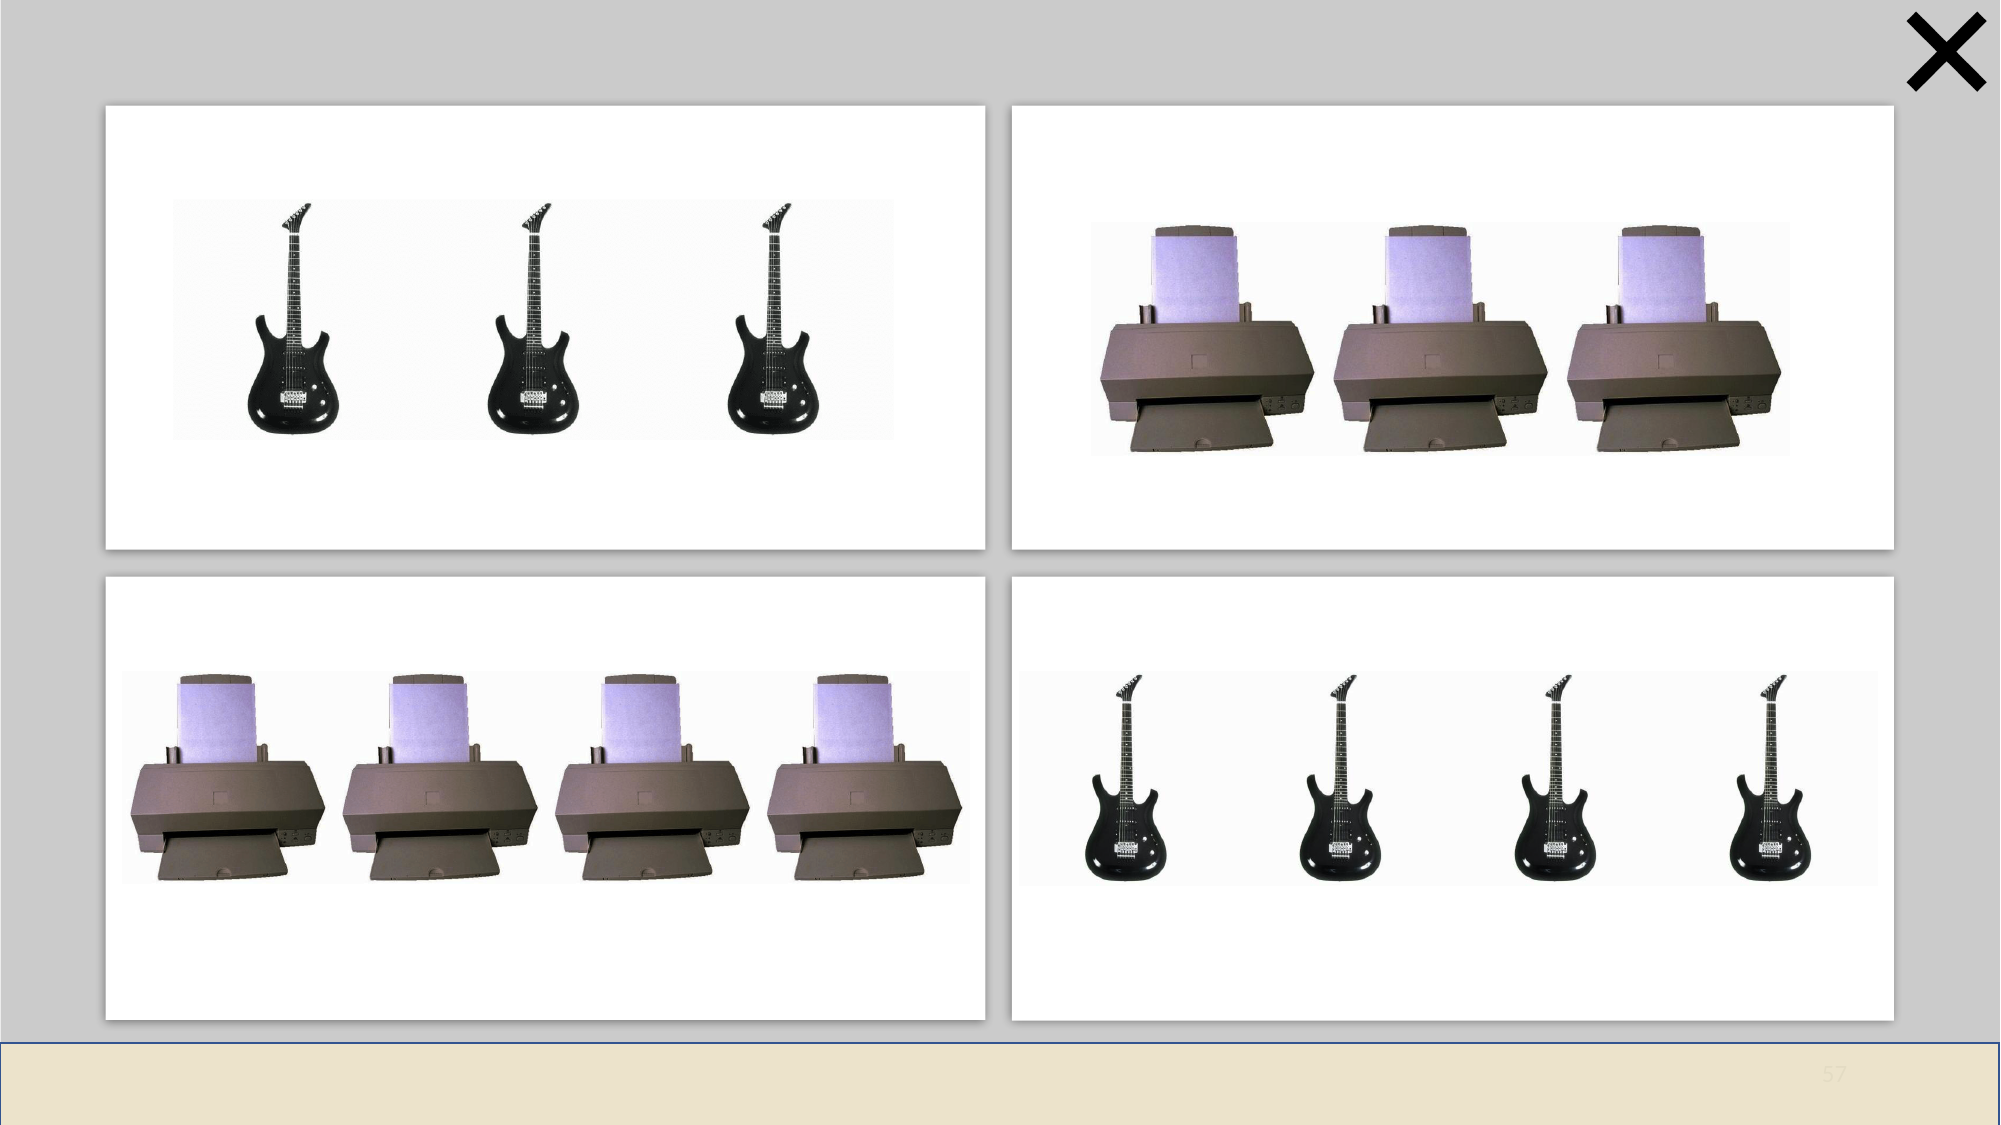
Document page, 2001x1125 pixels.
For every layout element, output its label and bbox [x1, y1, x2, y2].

text_box [1011, 576, 1895, 1022]
picture [1892, 0, 2000, 106]
text_box [1011, 104, 1895, 551]
picture [121, 671, 970, 884]
text_box [104, 104, 986, 551]
text_box [104, 576, 986, 1021]
picture [1019, 671, 1879, 886]
picture [173, 199, 895, 440]
picture [1090, 222, 1790, 456]
text_box [0, 1042, 2000, 1125]
text_box [0, 0, 2000, 1042]
